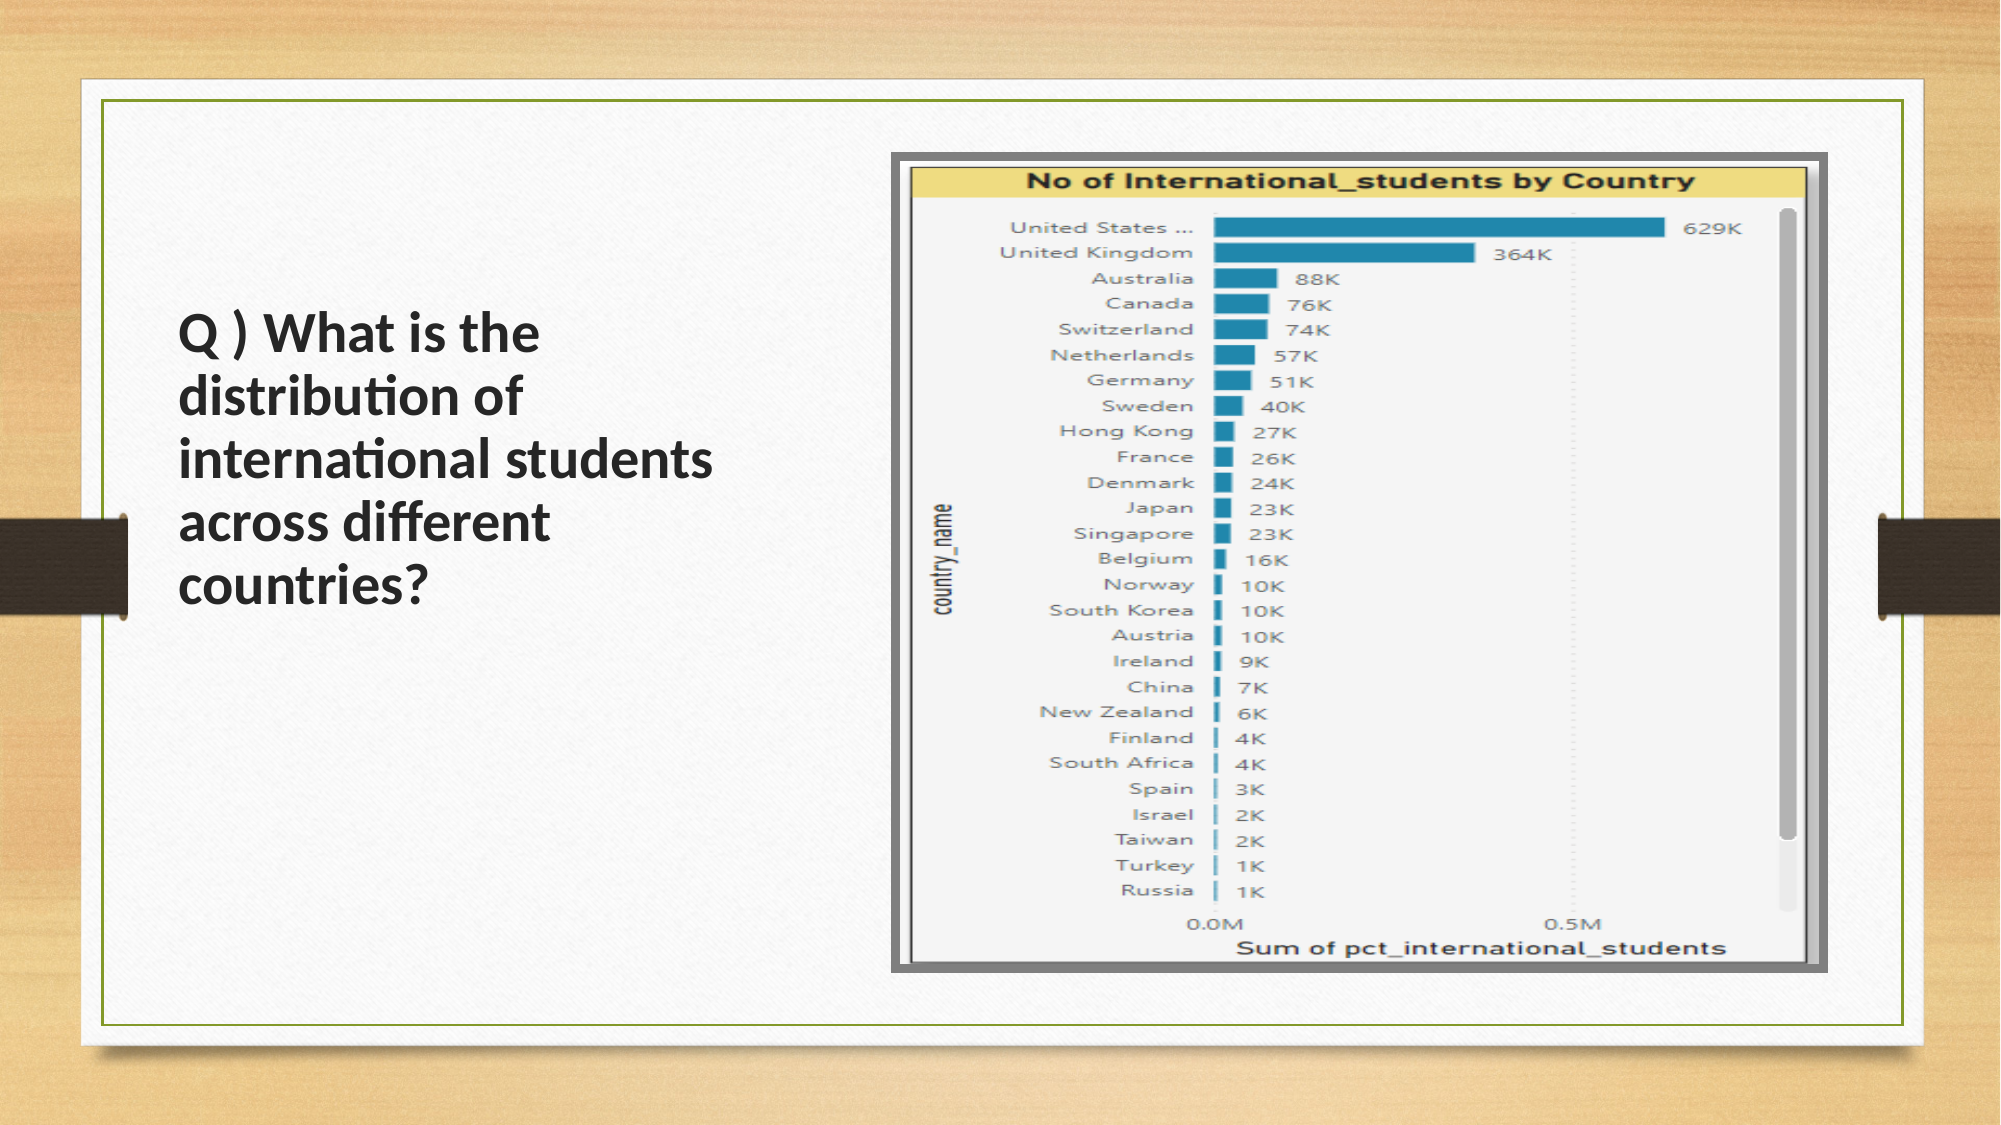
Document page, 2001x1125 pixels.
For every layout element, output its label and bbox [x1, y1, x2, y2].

text_box [0, 0, 2000, 1125]
picture [899, 160, 1820, 965]
